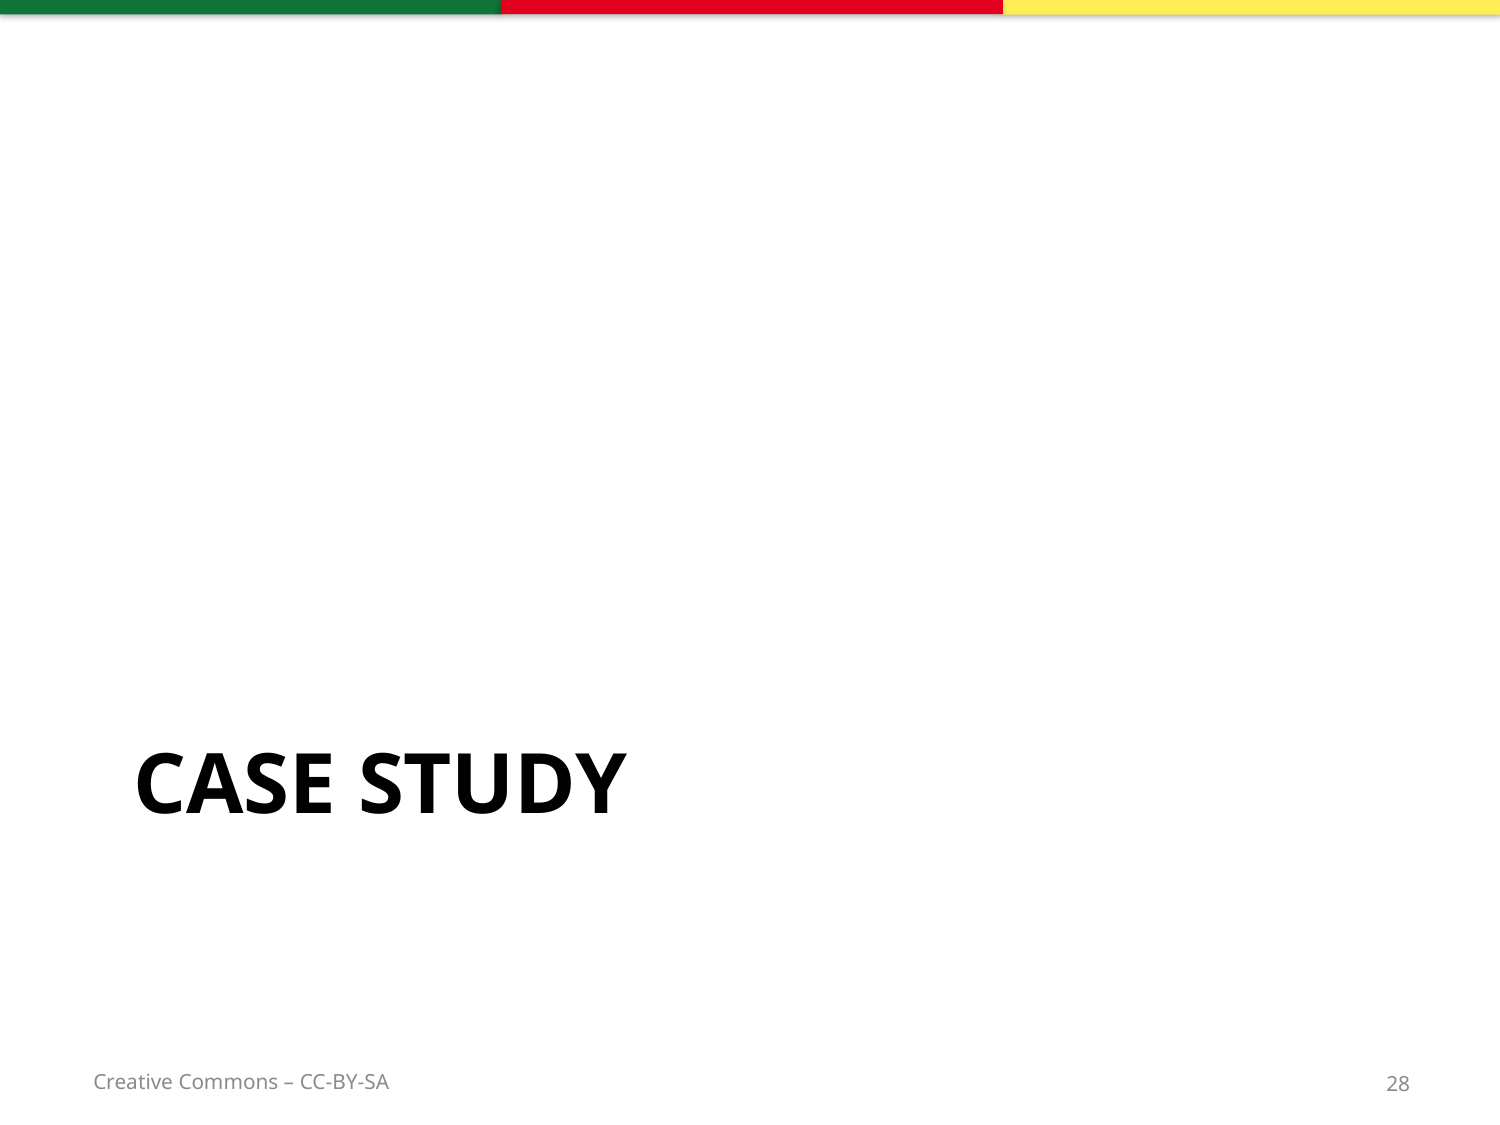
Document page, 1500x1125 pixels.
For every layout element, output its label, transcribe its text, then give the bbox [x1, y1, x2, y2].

title Case Study [118, 722, 1394, 947]
slide_number 28 [1074, 1066, 1425, 1103]
